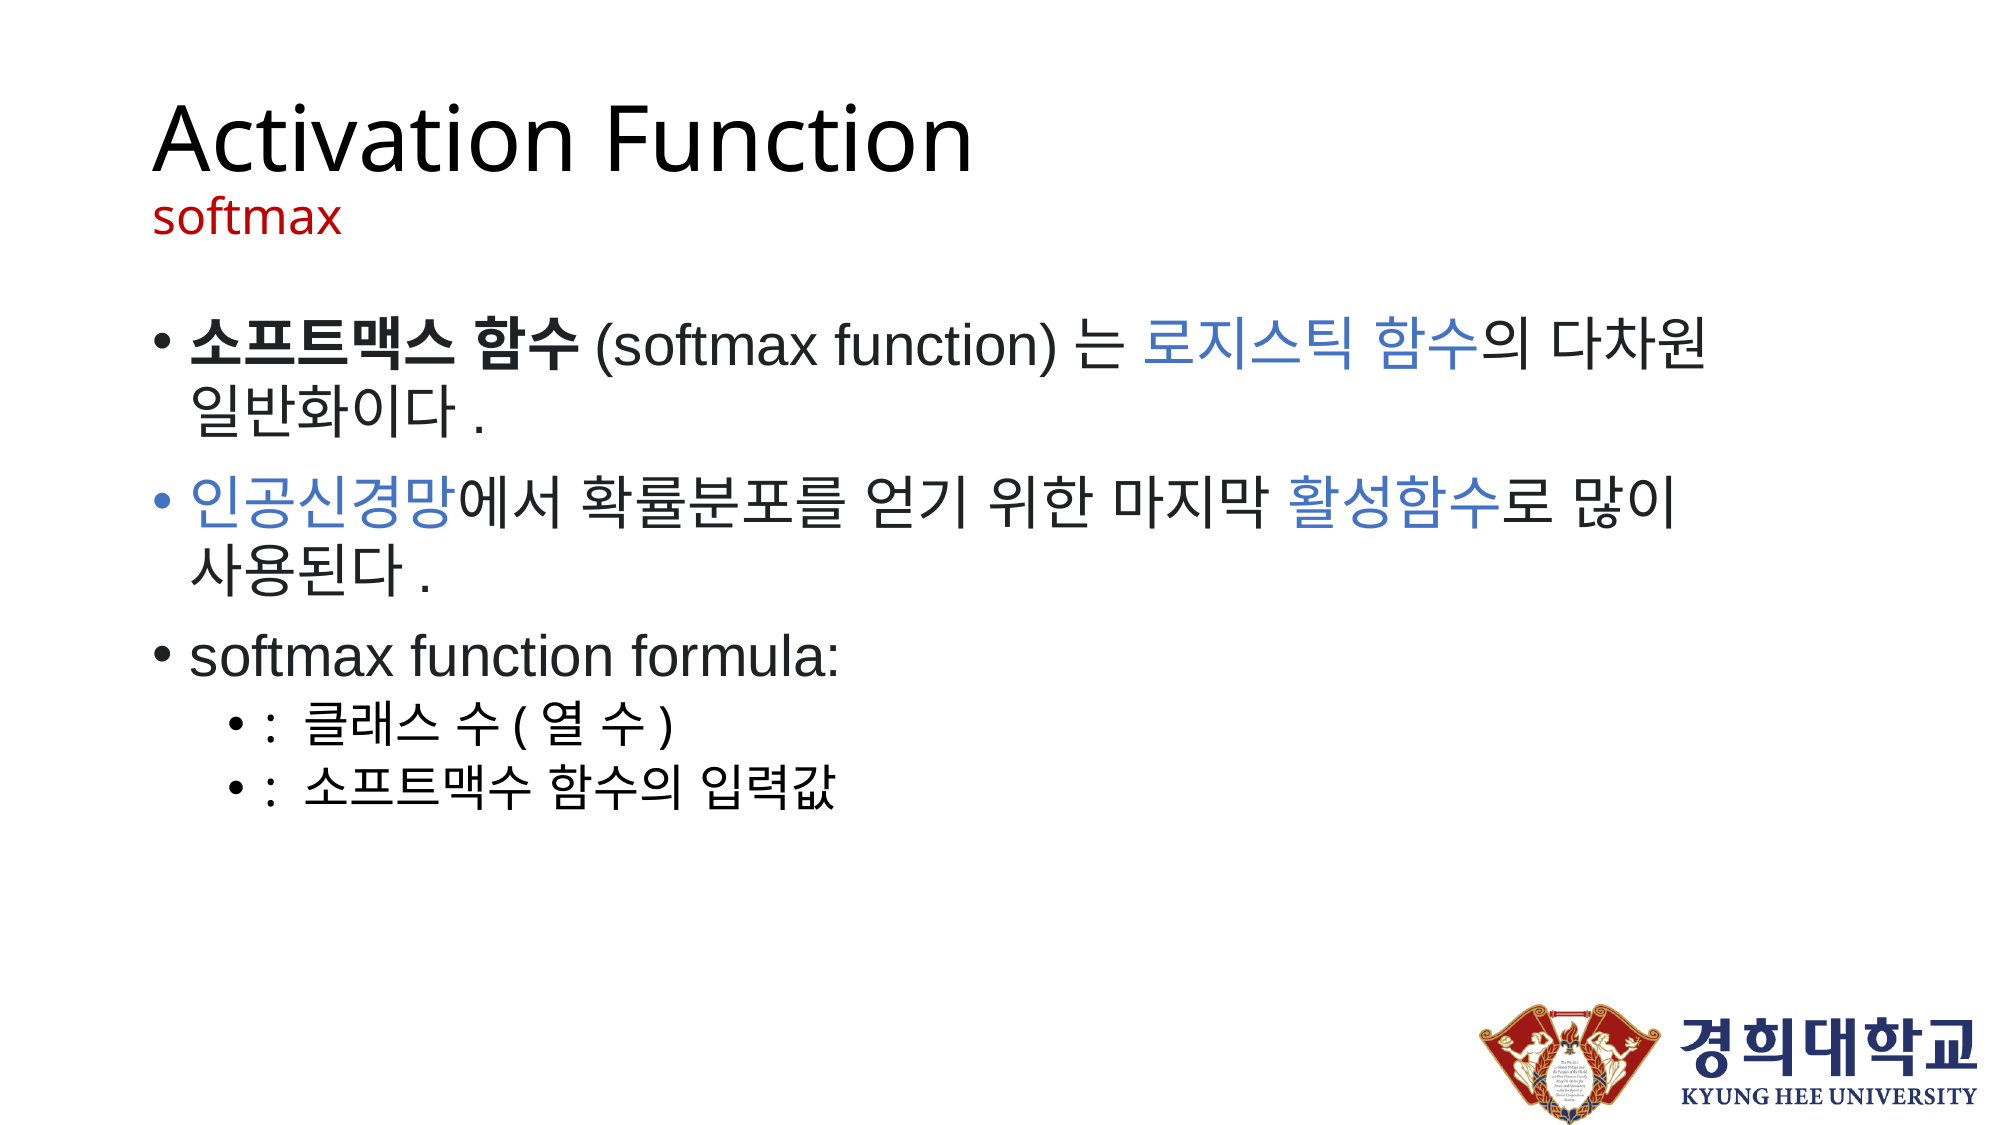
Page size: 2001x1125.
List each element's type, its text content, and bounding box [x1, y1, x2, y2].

picture [1479, 1004, 1977, 1125]
title Activation Function softmax [137, 59, 1863, 278]
